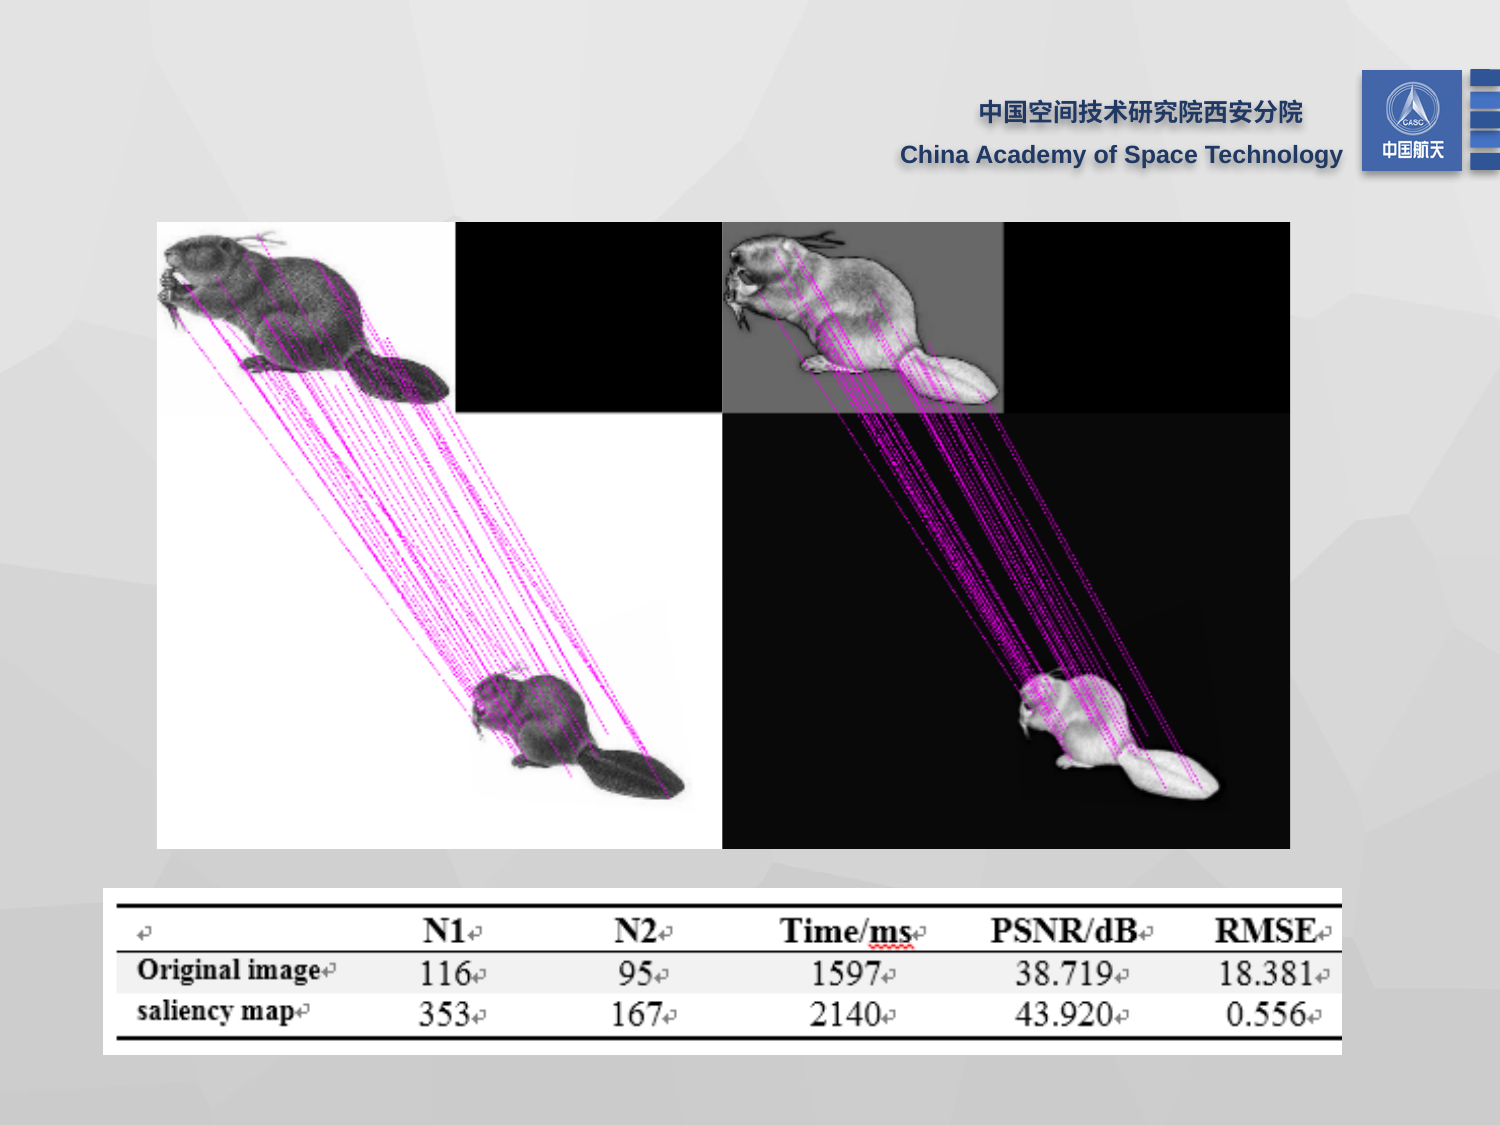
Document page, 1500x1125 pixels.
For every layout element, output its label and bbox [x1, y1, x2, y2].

picture [0, 1, 1500, 1125]
picture [1362, 70, 1462, 171]
text_box [783, 69, 1500, 175]
